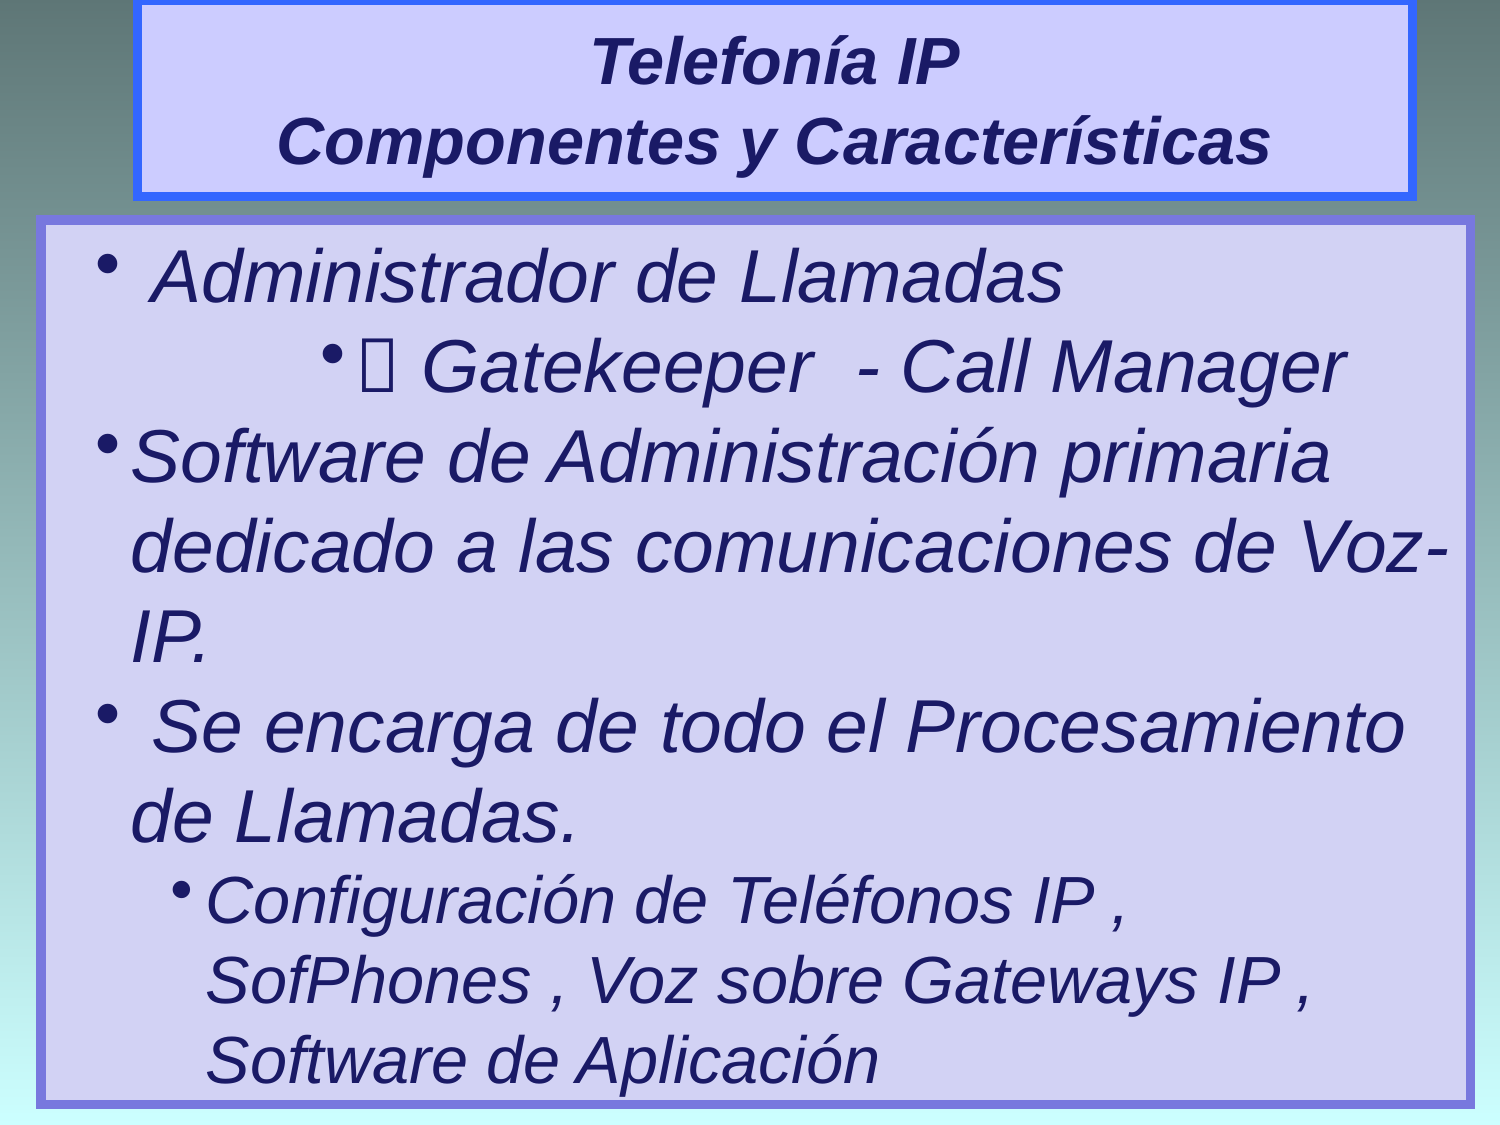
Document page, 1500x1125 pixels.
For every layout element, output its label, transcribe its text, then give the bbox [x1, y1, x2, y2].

text_box Administrador de Llamadas  Gatekeeper - Call Manager Software de Administración primaria dedicado a las comunicaciones de Voz-IP. Se encarga de todo el Procesamiento de Llamadas. Configuración de Teléfonos IP , SofPhones , Voz sobre Gateways IP , Software de Aplicación [41, 219, 1471, 1105]
title Telefonía IP Componentes y Características [137, 0, 1413, 197]
